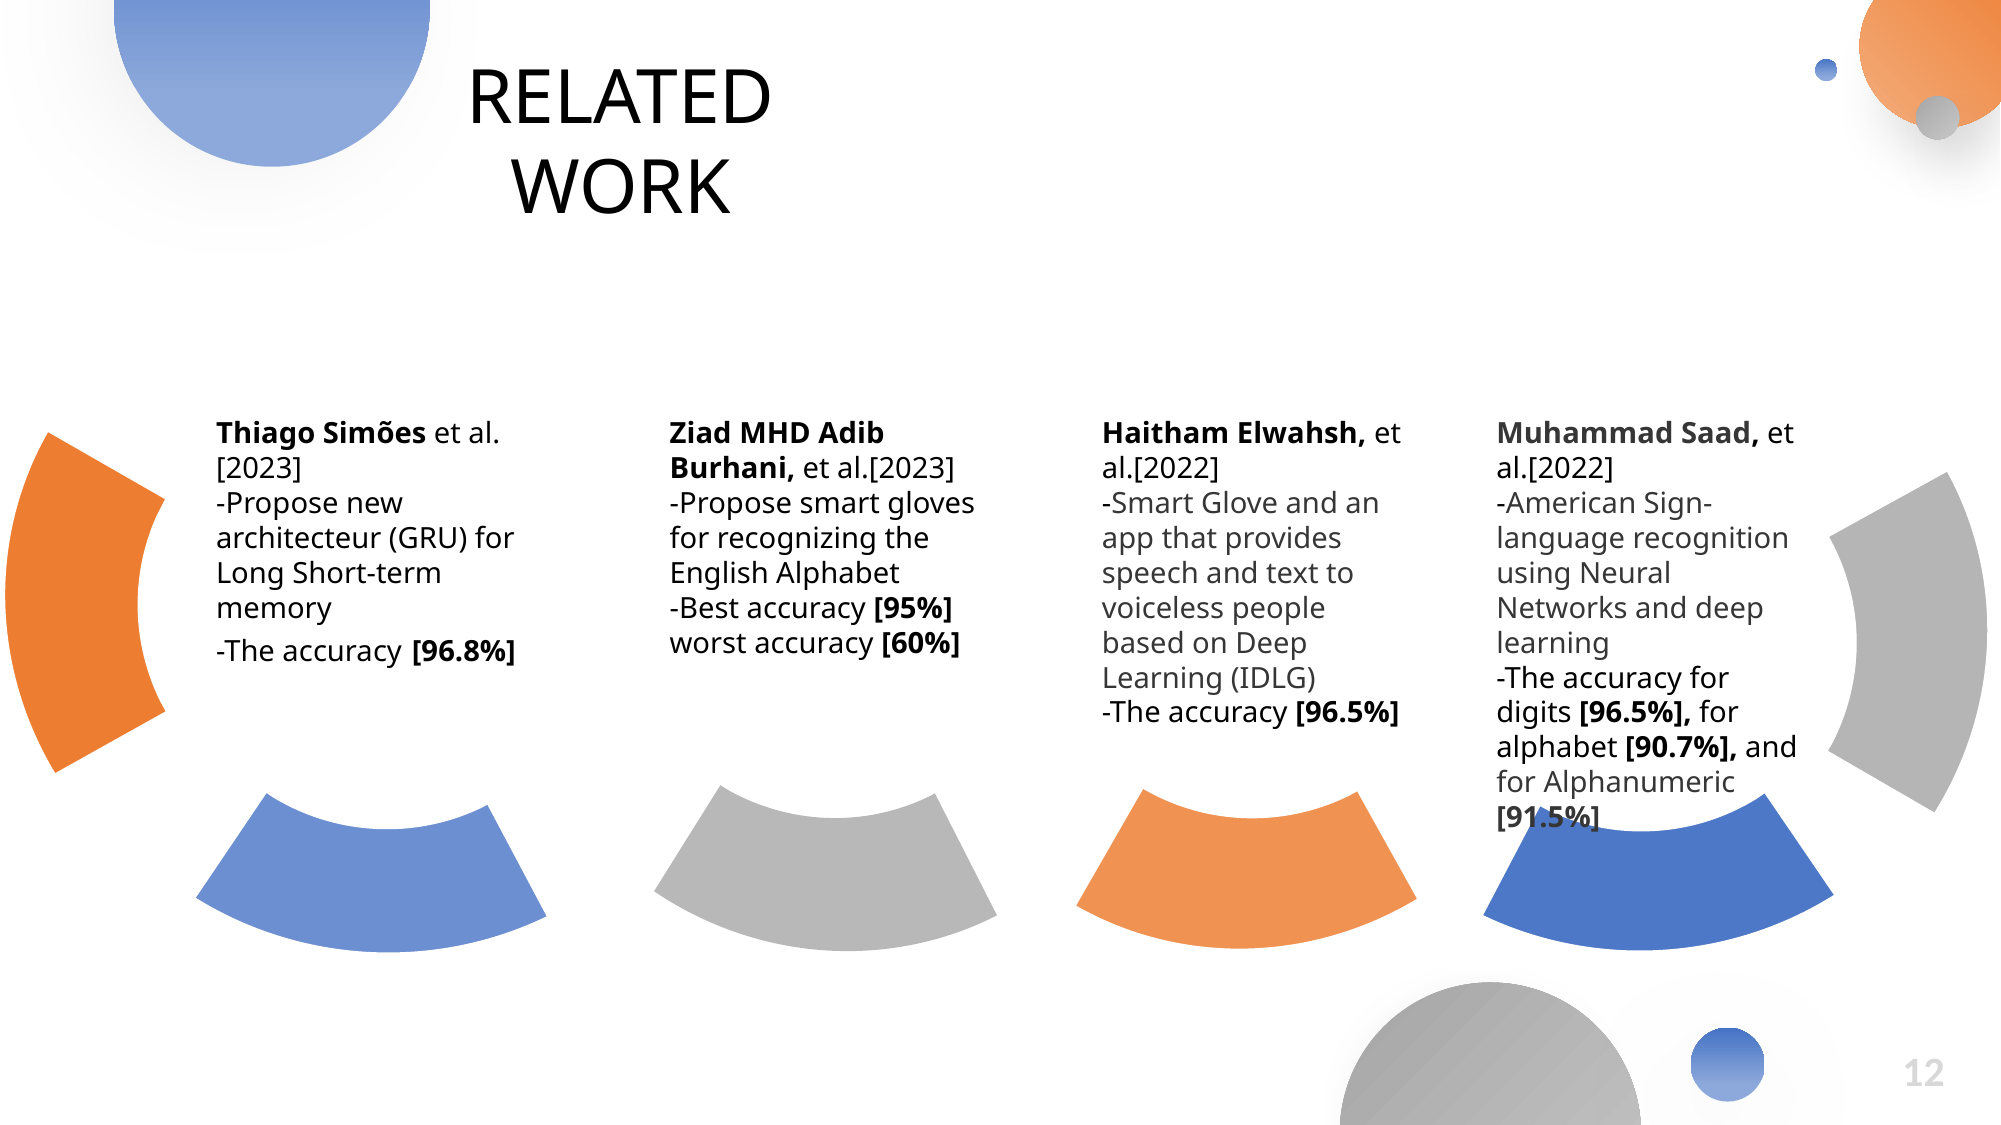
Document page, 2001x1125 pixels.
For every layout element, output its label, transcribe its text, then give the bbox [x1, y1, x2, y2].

text_box [654, 785, 997, 952]
text_box [4, 430, 168, 775]
text_box Haitham Elwahsh, et al.[2022] -Smart Glove and an app that provides speech and text to voiceless people based on Deep Learning (IDLG) -The accuracy [96.5%] [1086, 406, 1431, 737]
text_box RELATED WORK [357, 41, 884, 237]
text_box Muhammad Saad, et al.[2022] -American Sign-language recognition using Neural Networks and deep learning -The accuracy for digits [96.5%], for alphabet [90.7%], and for Alphanumeric [91.5%] [1481, 406, 1825, 842]
text_box Thiago Simões et al. [2023] -Propose new architecteur (GRU) for Long Short-term memory -The accuracy [96.8%] [201, 406, 545, 677]
text_box [114, 0, 430, 167]
text_box Ziad MHD Adib Burhani, et al.[2023] -Propose smart gloves for recognizing the English Alphabet -Best accuracy [95%] worst accuracy [60%] [654, 406, 999, 667]
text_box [1833, 0, 2000, 151]
text_box [1481, 842, 1836, 952]
text_box [1074, 787, 1419, 950]
text_box [1340, 982, 1641, 1125]
text_box [194, 791, 549, 954]
text_box [1690, 1027, 1765, 1102]
text_box [1826, 470, 1989, 814]
